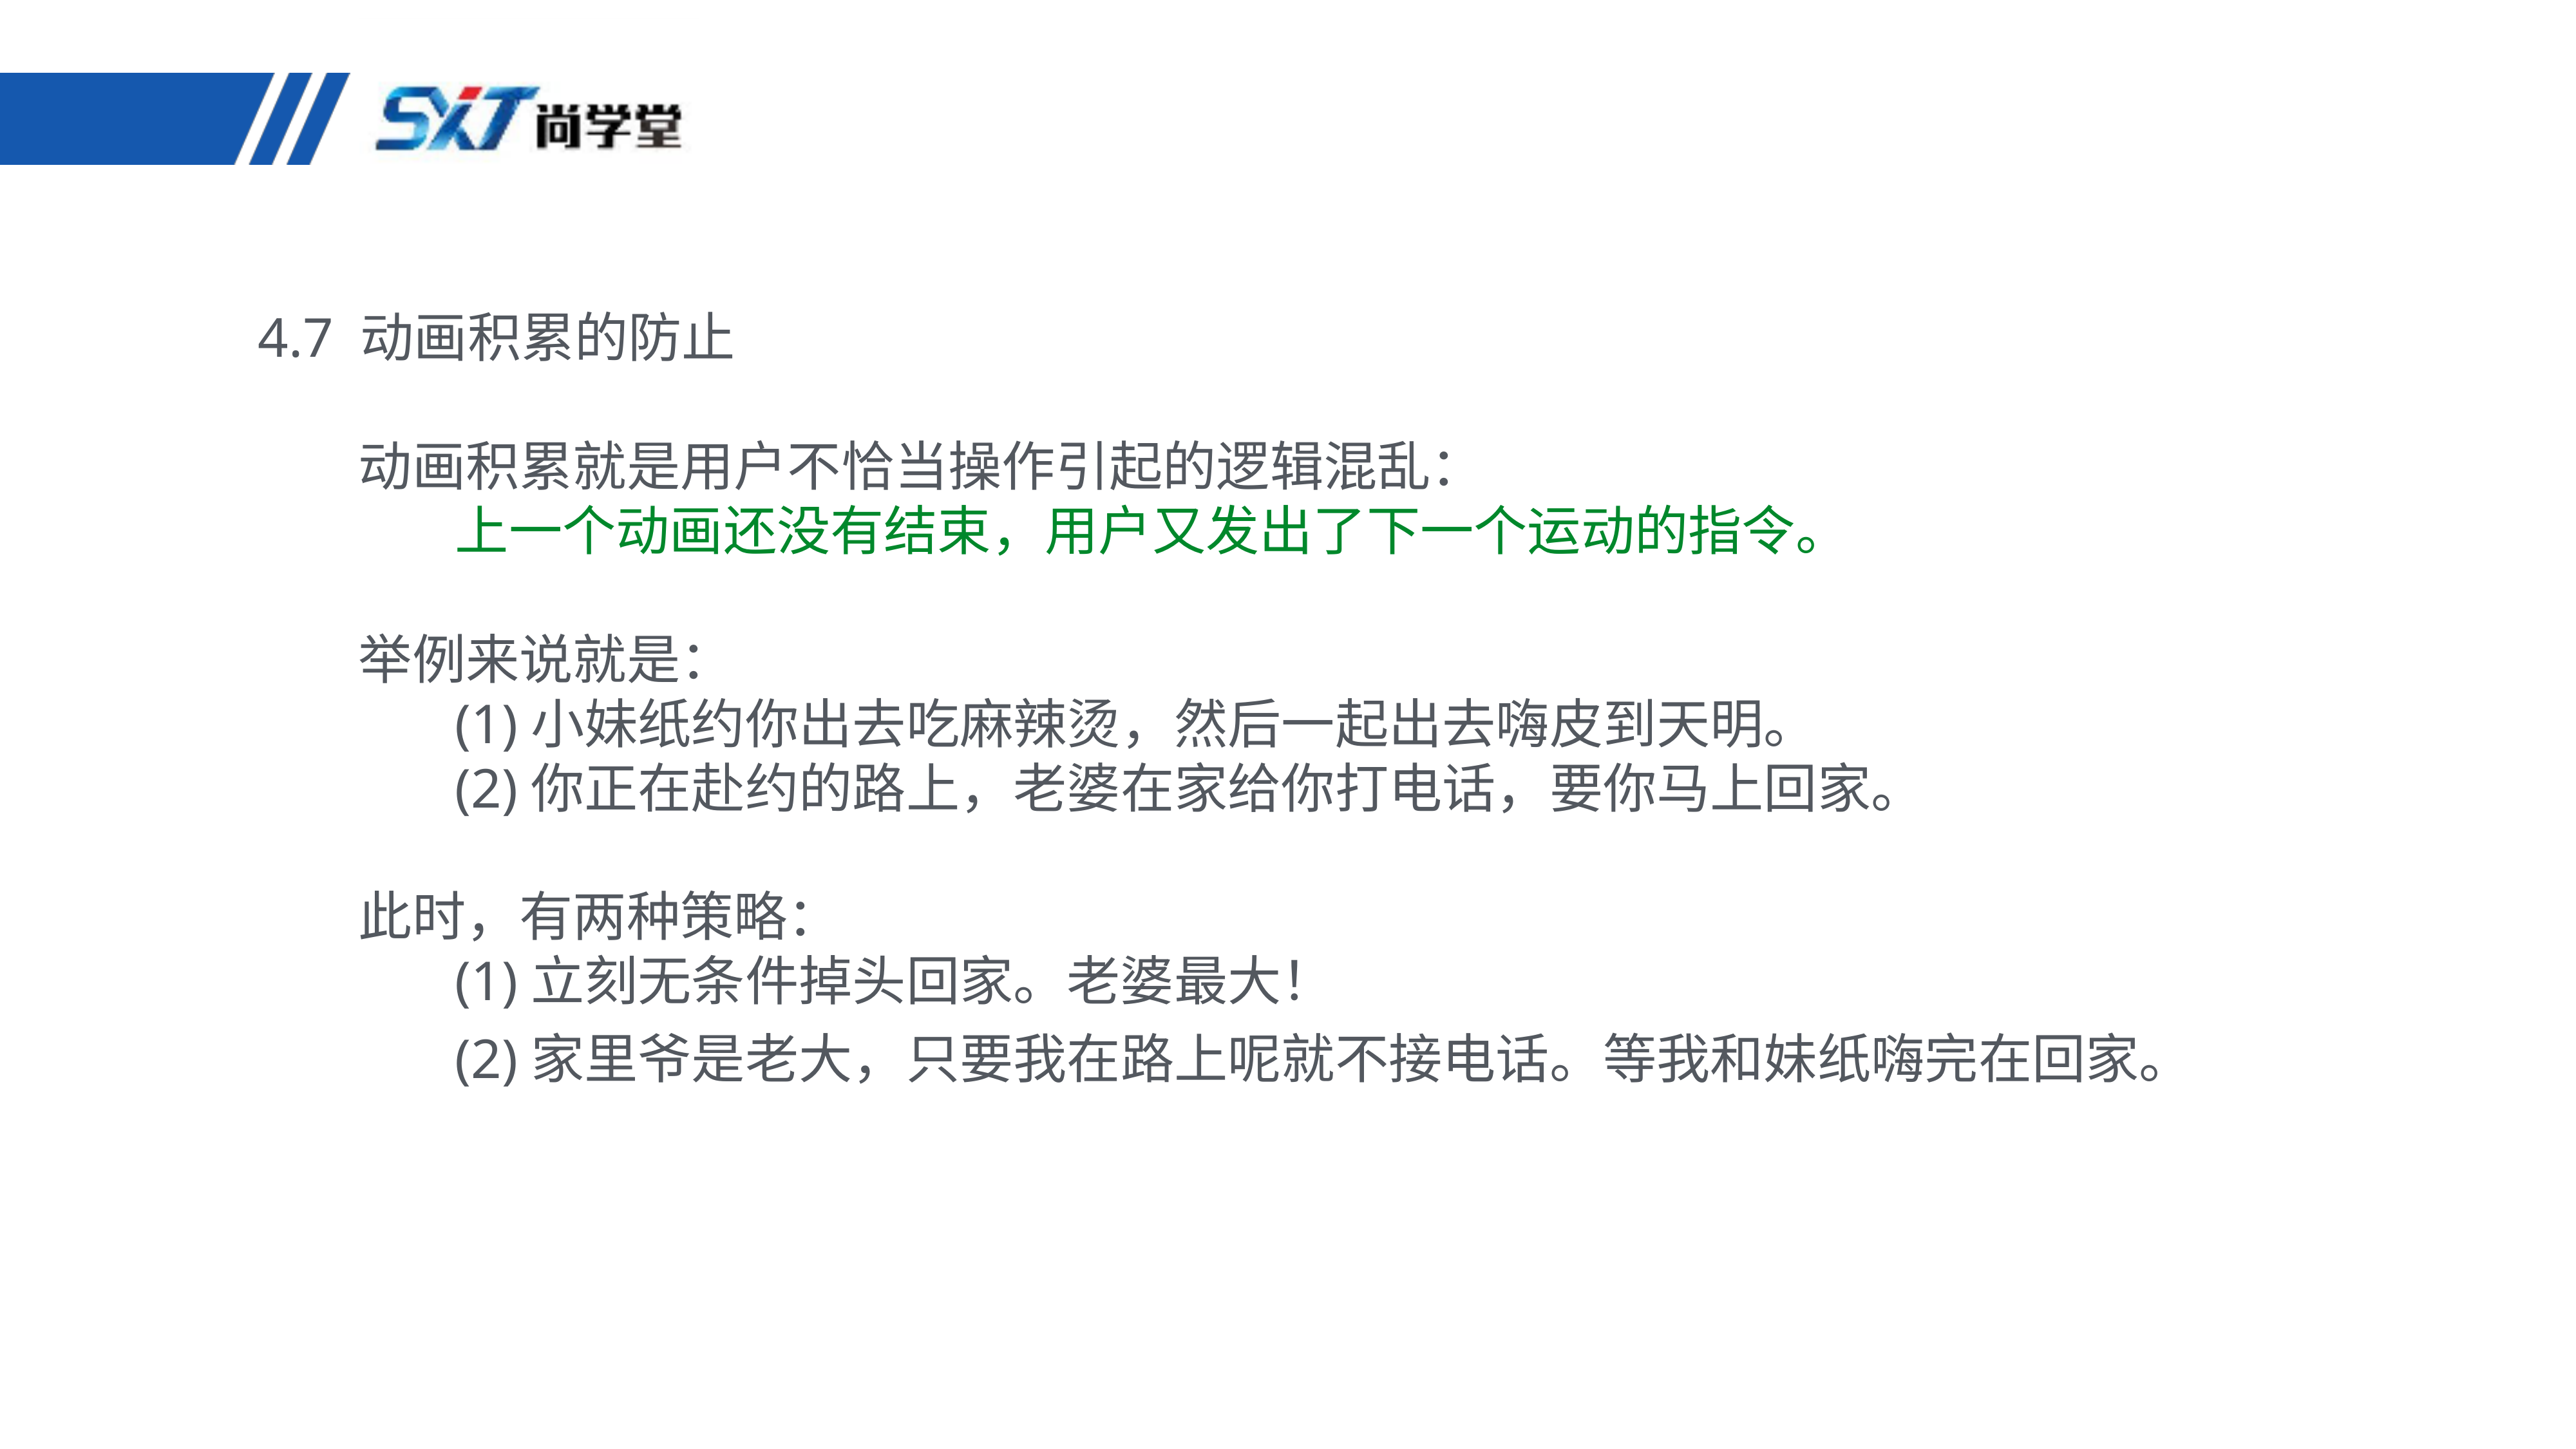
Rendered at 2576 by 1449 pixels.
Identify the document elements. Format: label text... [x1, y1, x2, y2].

picture [0, 73, 350, 165]
text_box 4.7 动画积累的防止 动画积累就是用户不恰当操作引起的逻辑混乱： 上一个动画还没有结束，用户又发出了下一个运动的指令。 举例来说就是： (1)小妹纸约你出去吃麻辣烫，然后一起出去嗨皮到天明。 (2)你正在赴约的路上，老婆在家给你打电话，要你马上回家。 此时，有两种策略： (1)立刻无条件掉头回家。老婆最大！ (2)家里爷是老大，只要我在路上呢就不接电话。等我和妹纸嗨完在回家。 [200, 298, 2485, 1097]
picture [359, 17, 699, 242]
